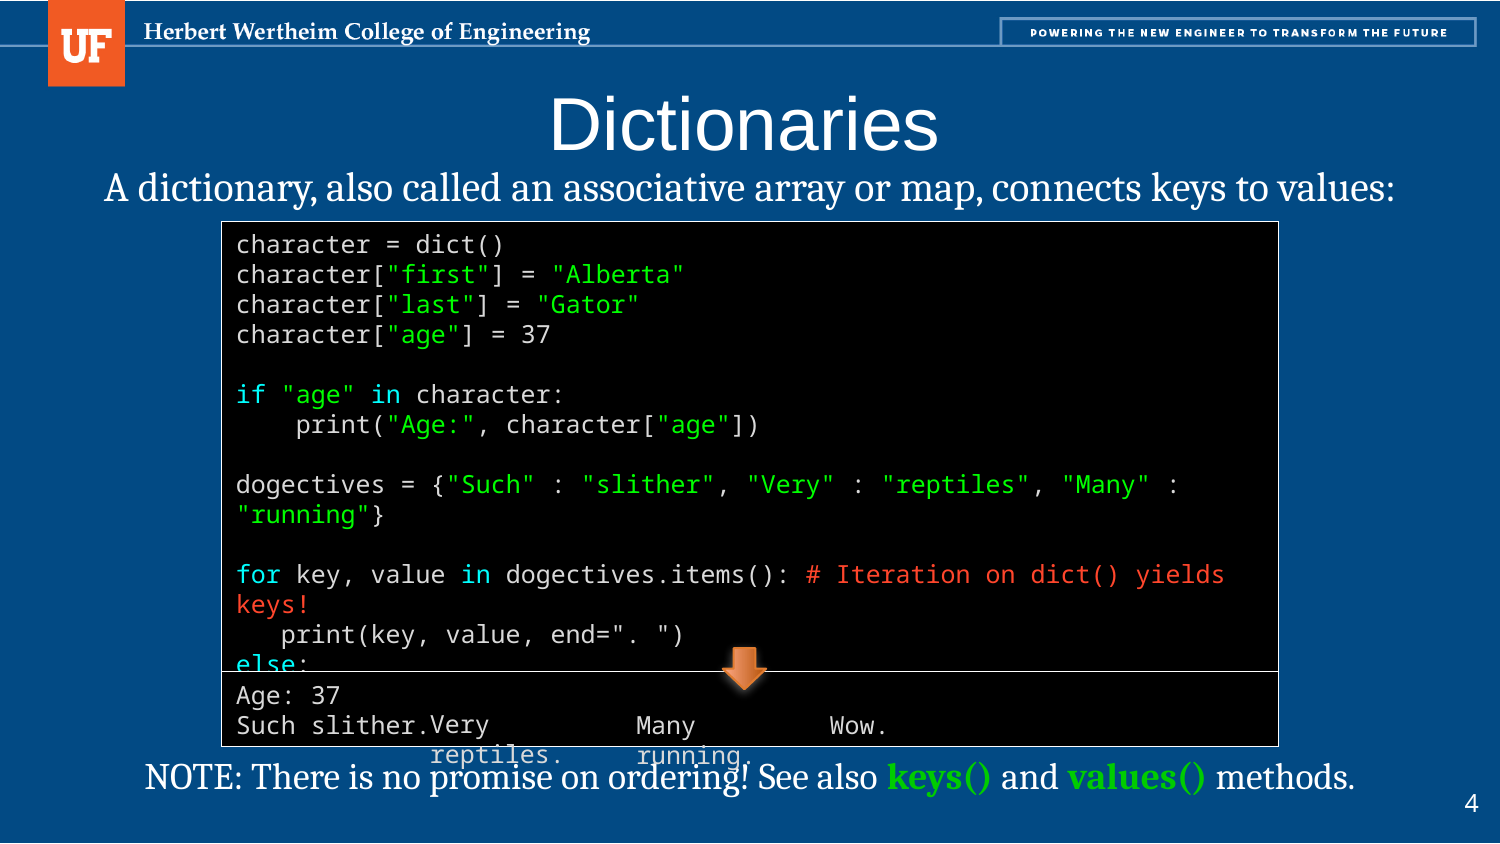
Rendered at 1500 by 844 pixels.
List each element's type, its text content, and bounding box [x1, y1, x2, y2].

text_box character = dict() character["first"] = "Alberta" character["last"] = "Gator" character["age"] = 37 if "age" in character: print("Age:", character["age"]) dogectives = {"Such" : "slither", "Very" : "reptiles", "Many" : "running"} for key, value in dogectives.items(): # Iteration on dict() yields keys! print(key, value, end=". ") else: print("Wow.") [221, 221, 1279, 671]
text_box Age: 37 Such slither. [221, 671, 1279, 744]
text_box Many running. [621, 702, 833, 777]
text_box [721, 647, 768, 690]
title Dictionaries [47, 68, 1442, 166]
list A dictionary, also called an associative array or map, connects keys to values: [47, 152, 1453, 234]
slide_number 4 [1156, 782, 1494, 828]
picture [0, 0, 1500, 843]
text_box NOTE: There is no promise on ordering! See also keys() and values() methods. [47, 744, 1453, 812]
text_box Very reptiles. [415, 701, 646, 776]
text_box Wow. [814, 702, 960, 747]
